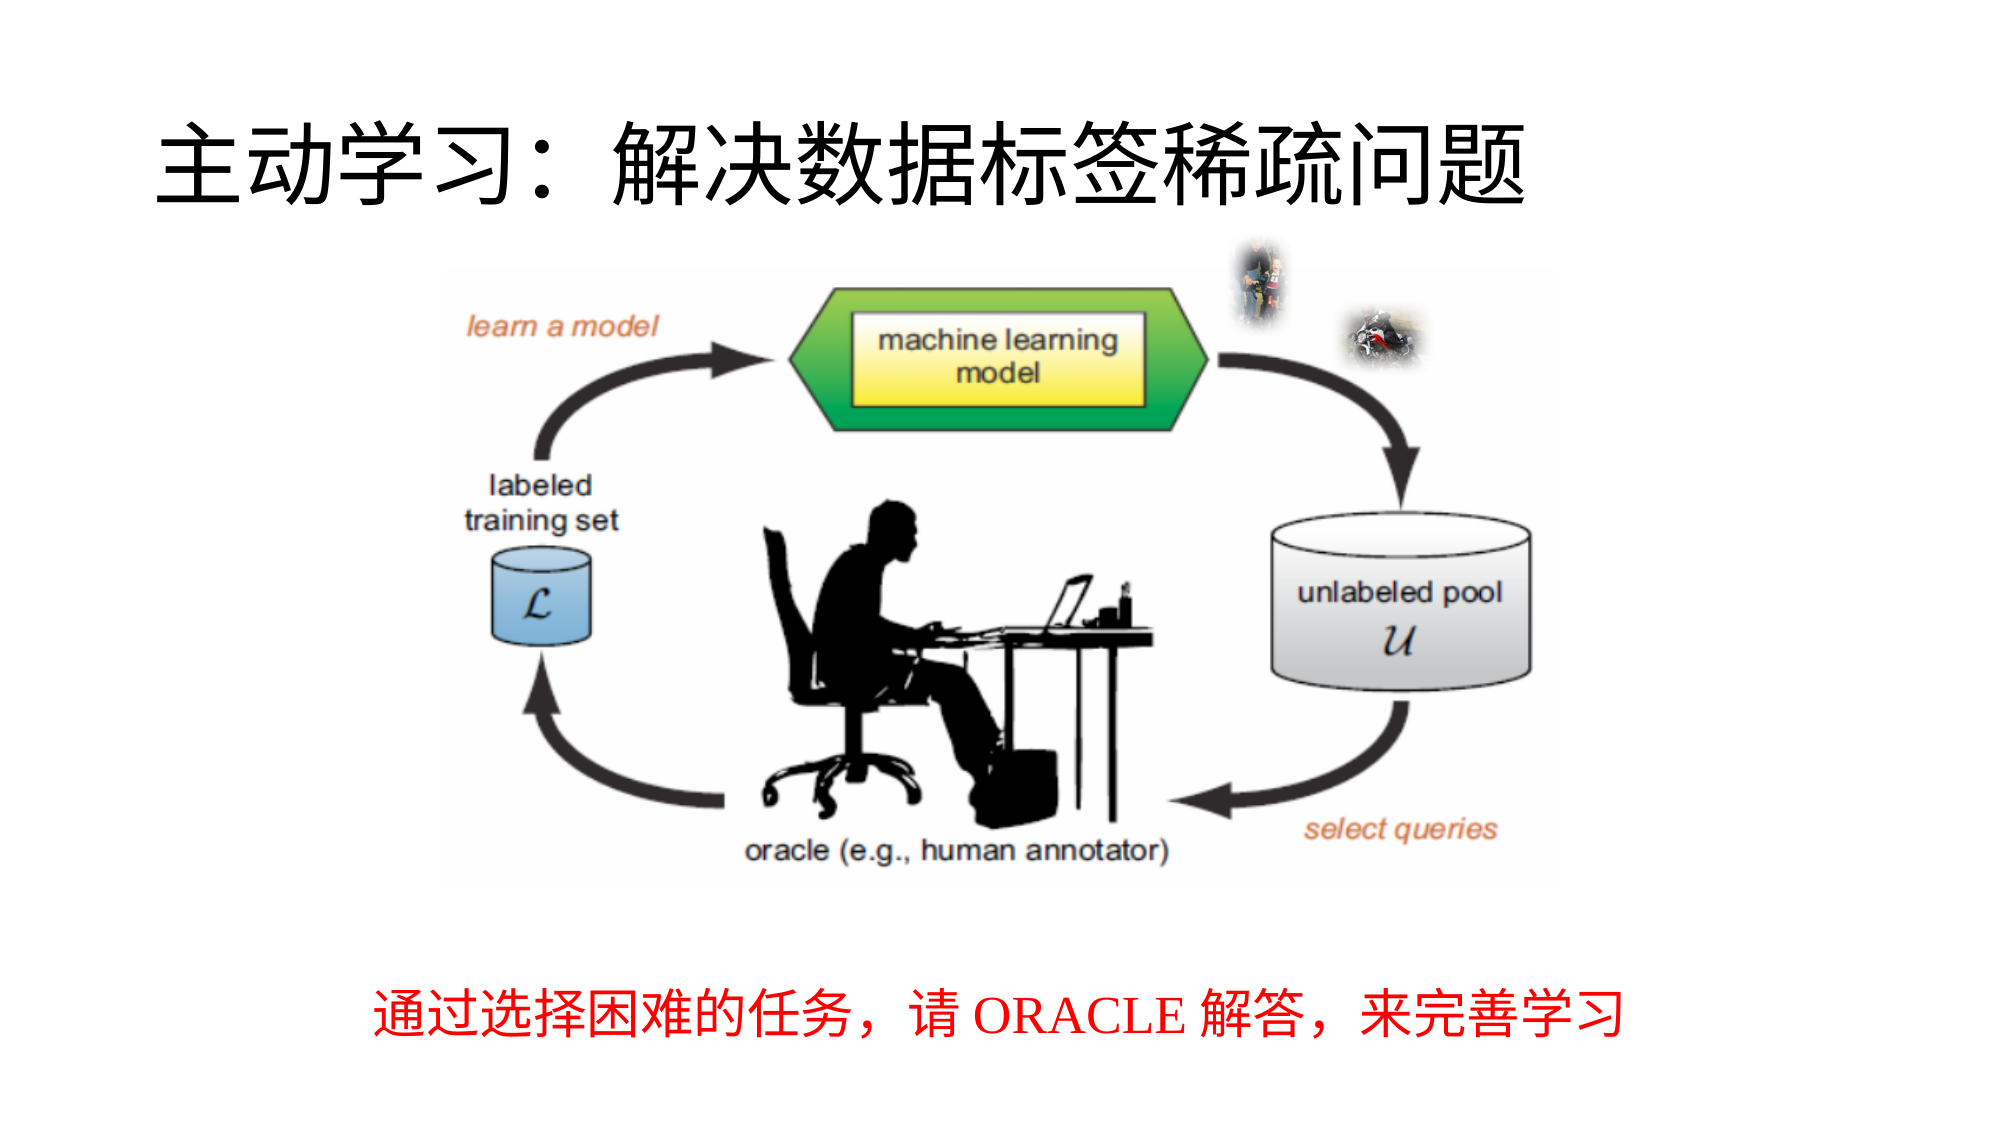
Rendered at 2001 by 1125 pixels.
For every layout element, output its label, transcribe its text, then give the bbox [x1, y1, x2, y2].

picture [444, 231, 1556, 887]
title 主动学习：解决数据标签稀疏问题 [137, 59, 1863, 278]
list 通过选择困难的任务，请ORACLE解答，来完善学习 [314, 940, 1686, 1075]
